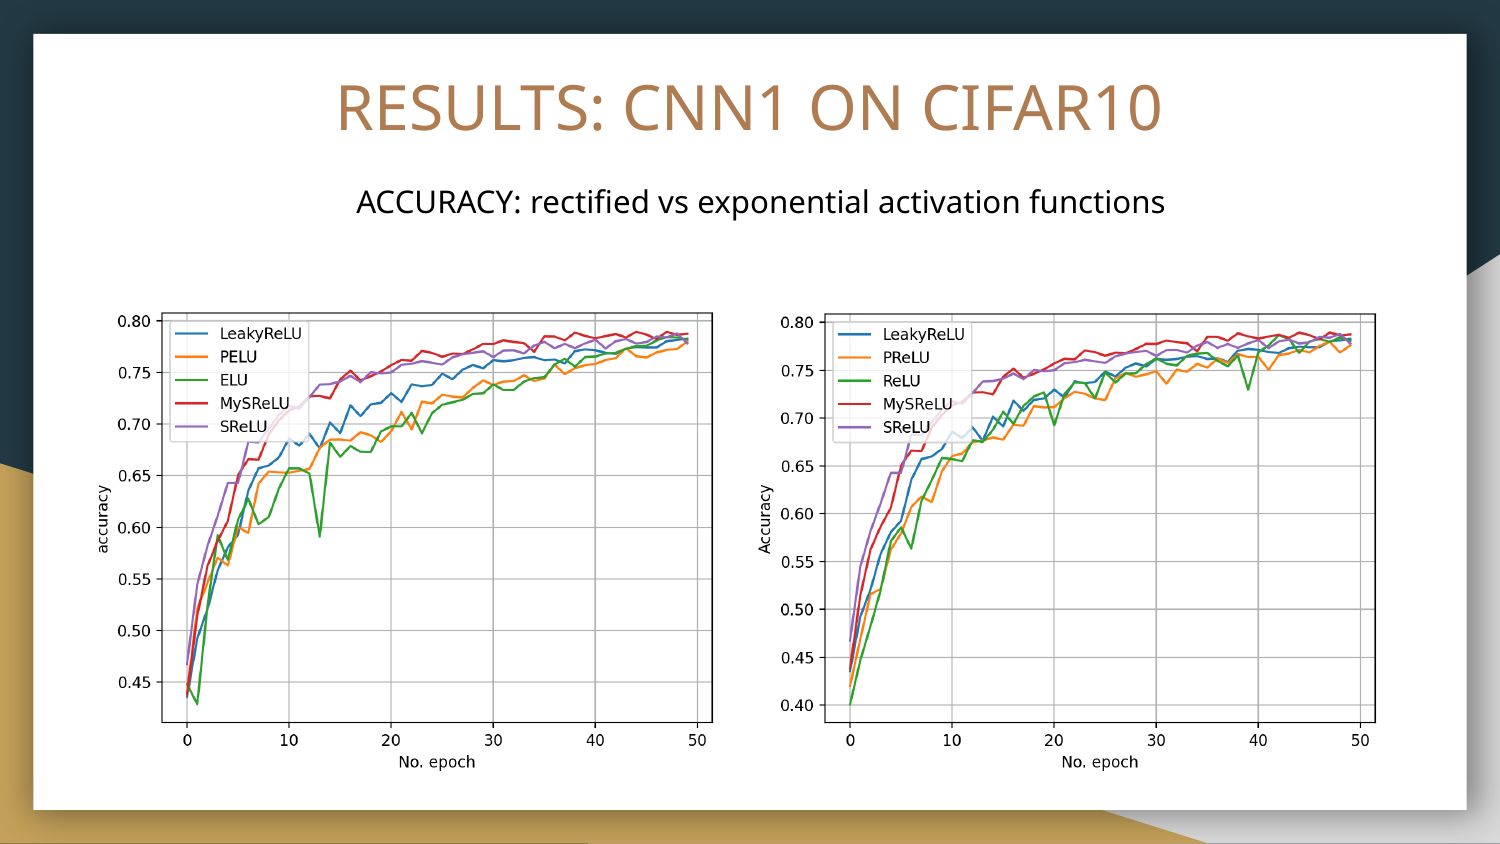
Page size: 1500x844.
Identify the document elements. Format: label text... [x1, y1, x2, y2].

text_box ACCURACY: rectified vs exponential activation functions [123, 166, 1400, 235]
picture [73, 249, 1446, 782]
title RESULTS: CNN1 ON CIFAR10 [89, 52, 1411, 224]
